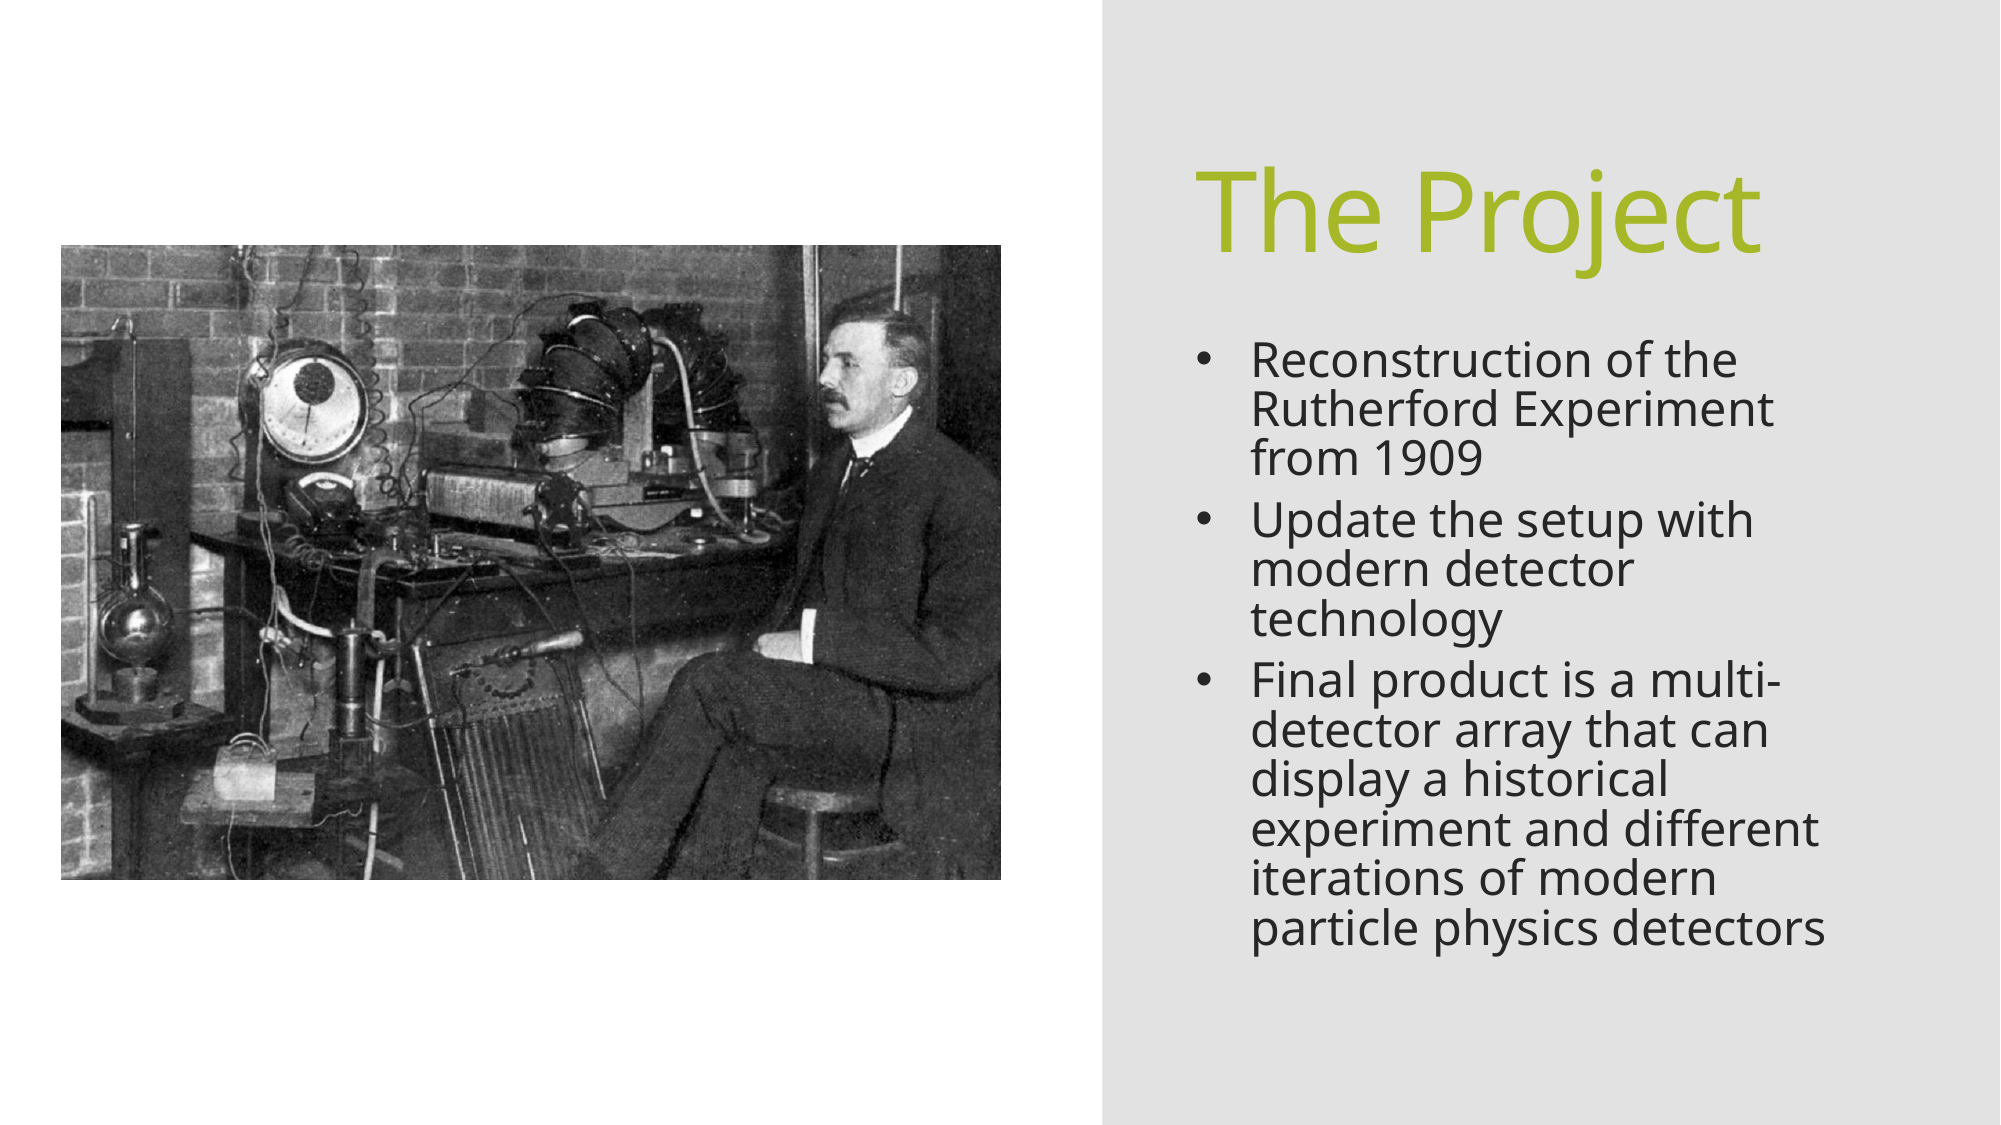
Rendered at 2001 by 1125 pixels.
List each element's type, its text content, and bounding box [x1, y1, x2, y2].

text_box [1101, 0, 2000, 1125]
picture [60, 245, 1001, 880]
text_box Reconstruction of the Rutherford Experiment from 1909 Update the setup with modern detector technology Final product is a multi-detector array that can display a historical experiment and different iterations of modern particle physics detectors [1180, 329, 1894, 964]
title The Project [1180, 81, 1894, 329]
